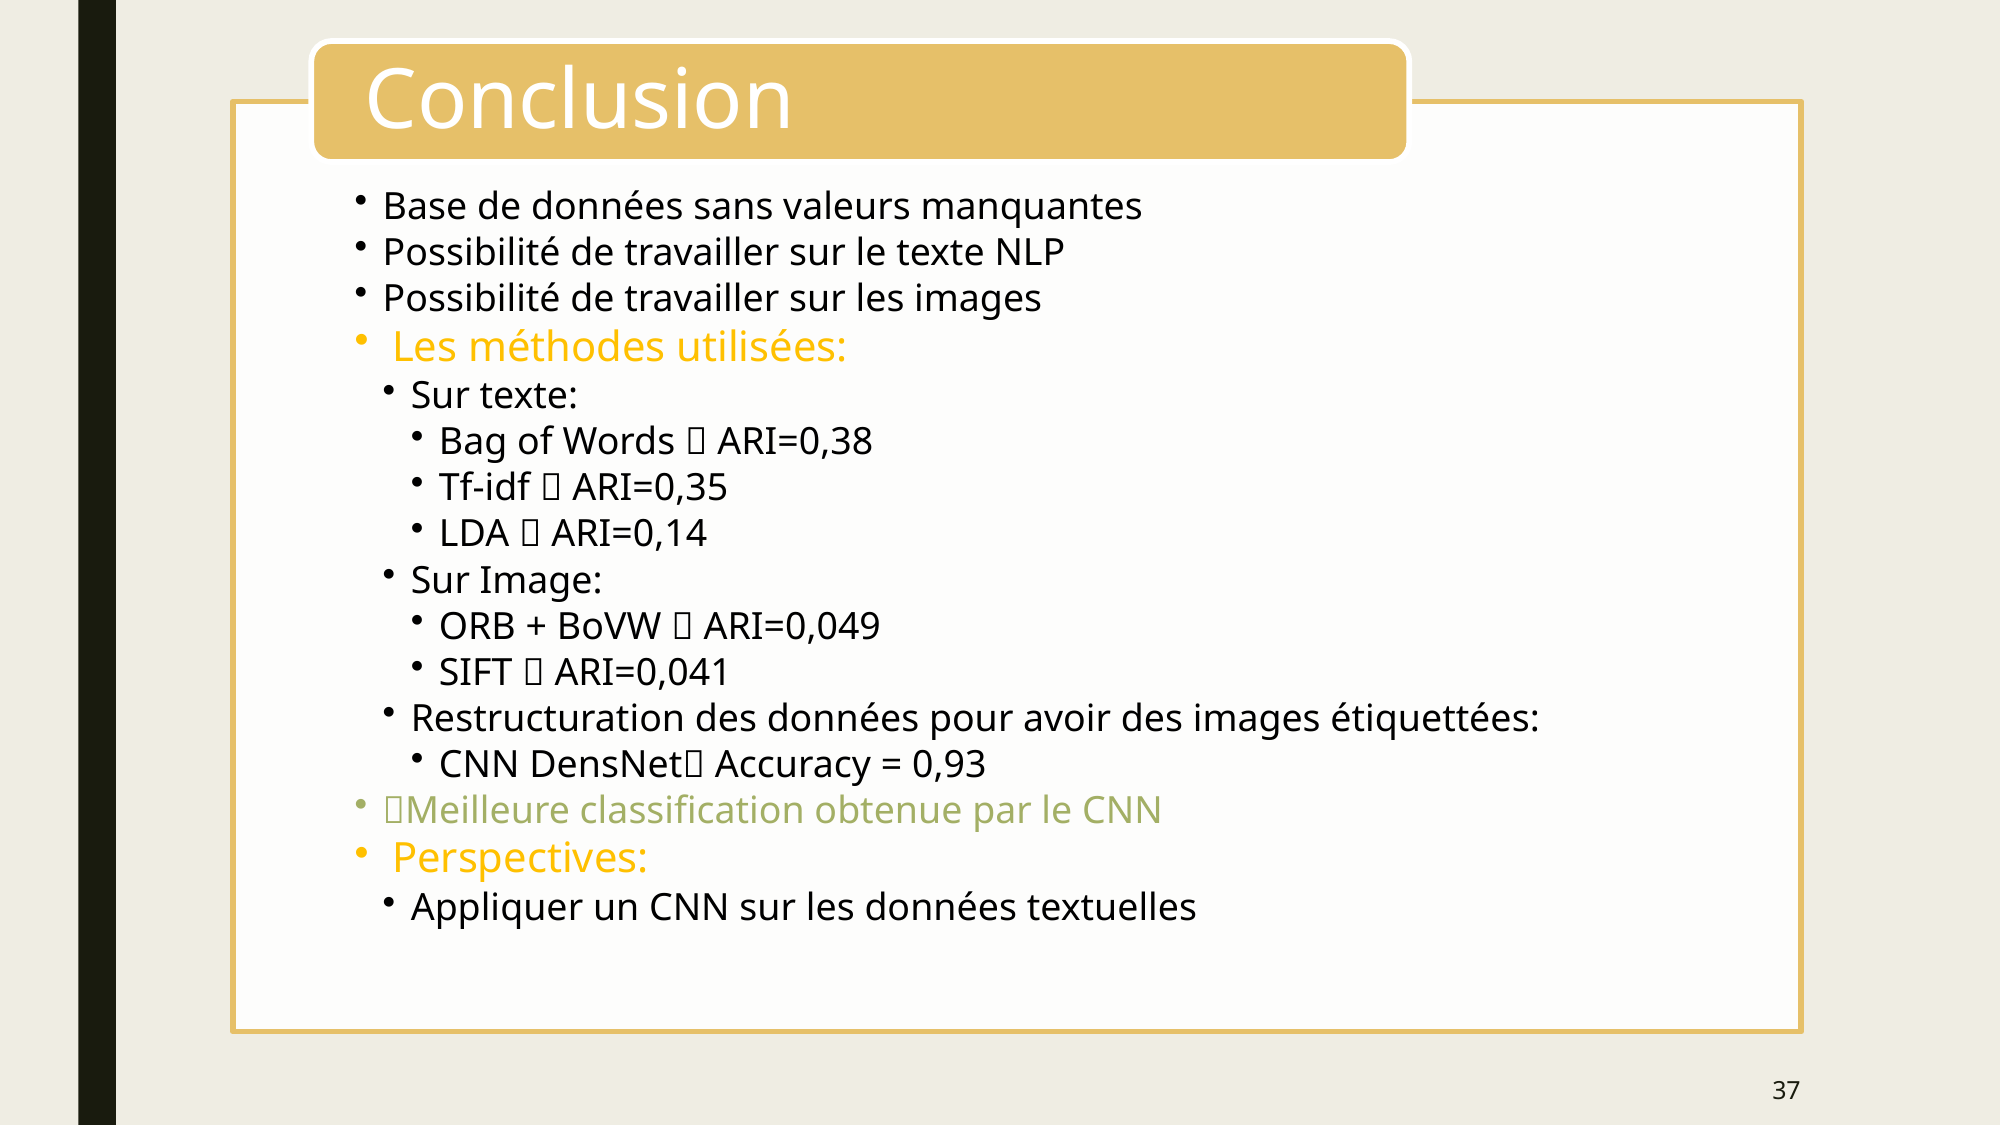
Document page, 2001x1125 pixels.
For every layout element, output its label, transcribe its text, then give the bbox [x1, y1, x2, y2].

slide_number 37 [1553, 1058, 1816, 1125]
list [232, 38, 1802, 1035]
